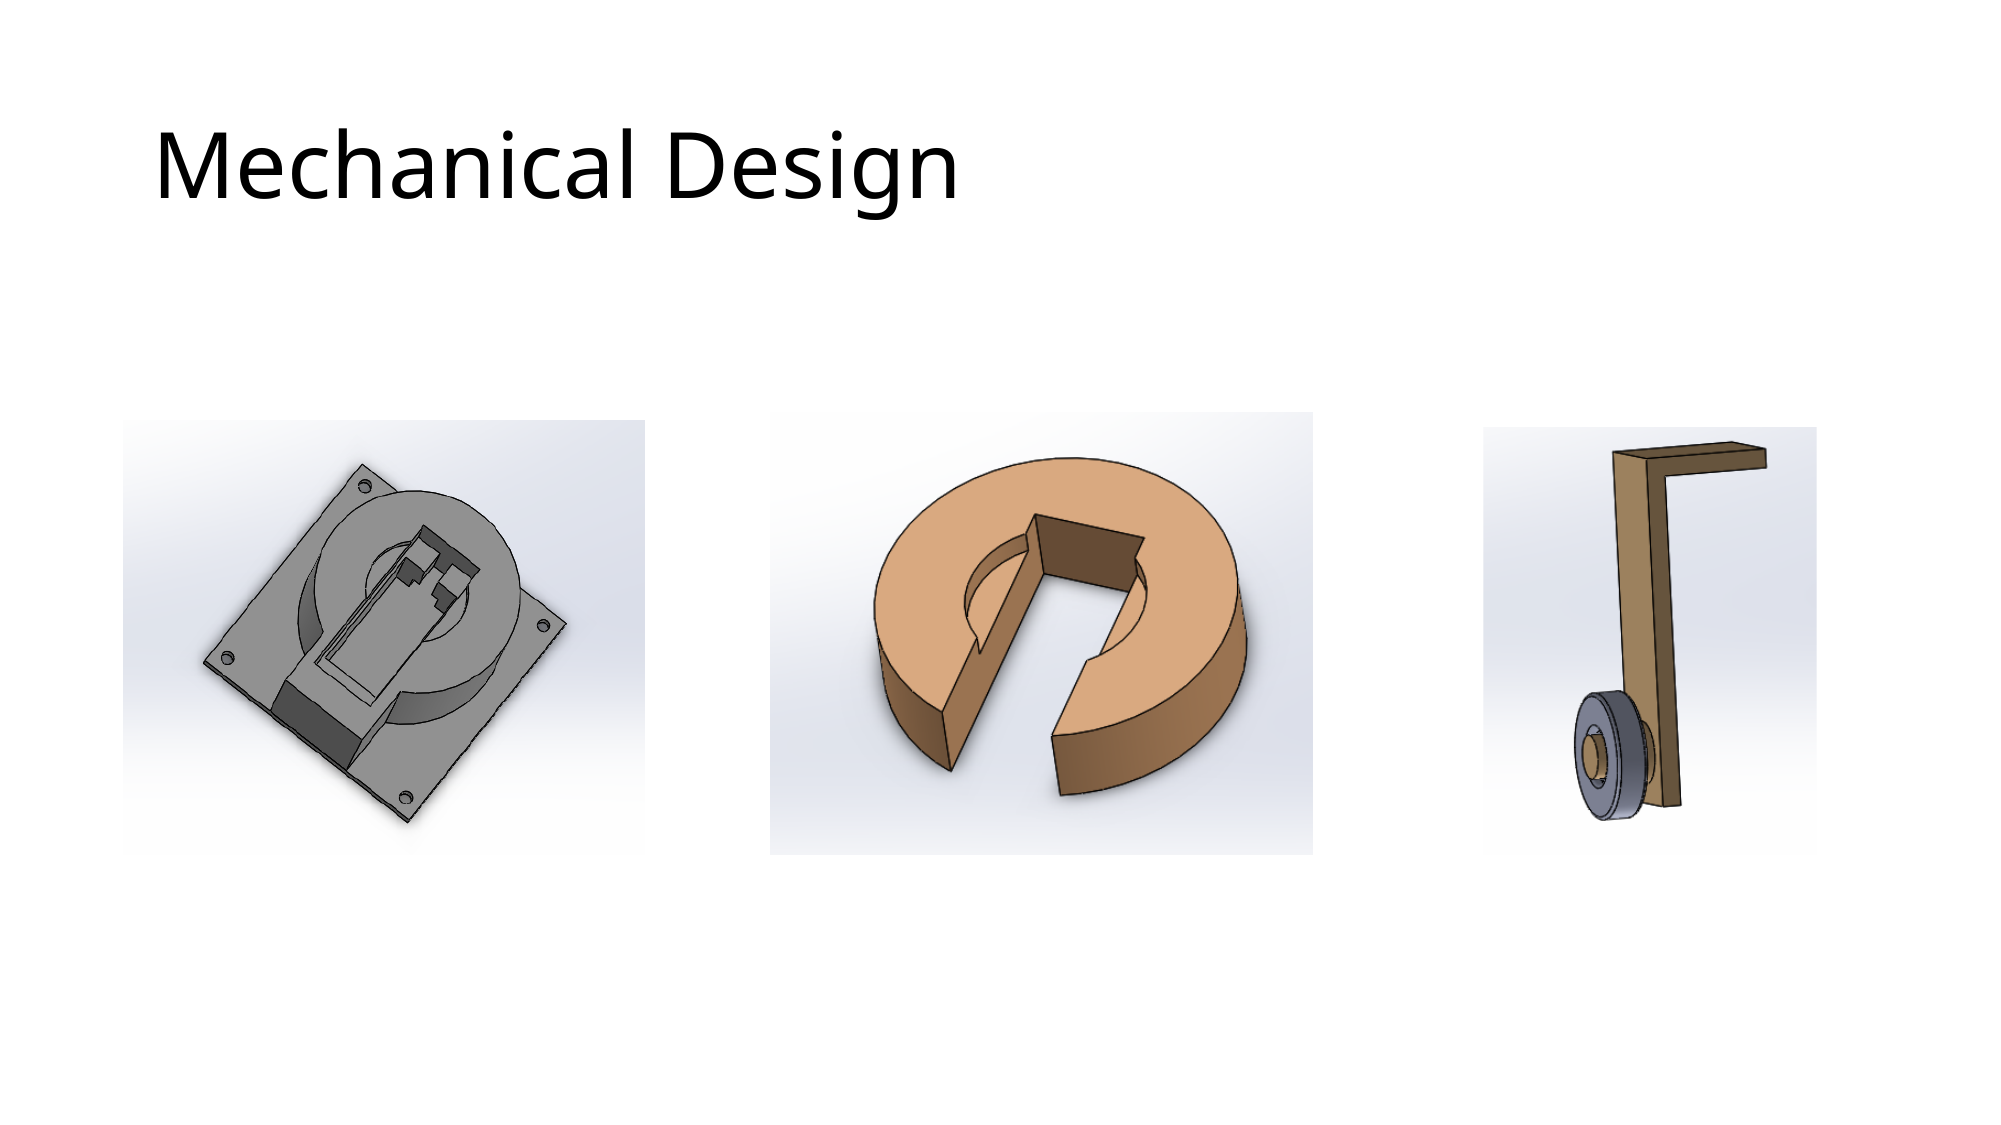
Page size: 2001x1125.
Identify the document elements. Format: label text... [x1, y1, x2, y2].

picture [770, 412, 1313, 855]
picture [123, 420, 645, 855]
title Mechanical Design [137, 59, 1863, 278]
picture [1483, 427, 1817, 855]
